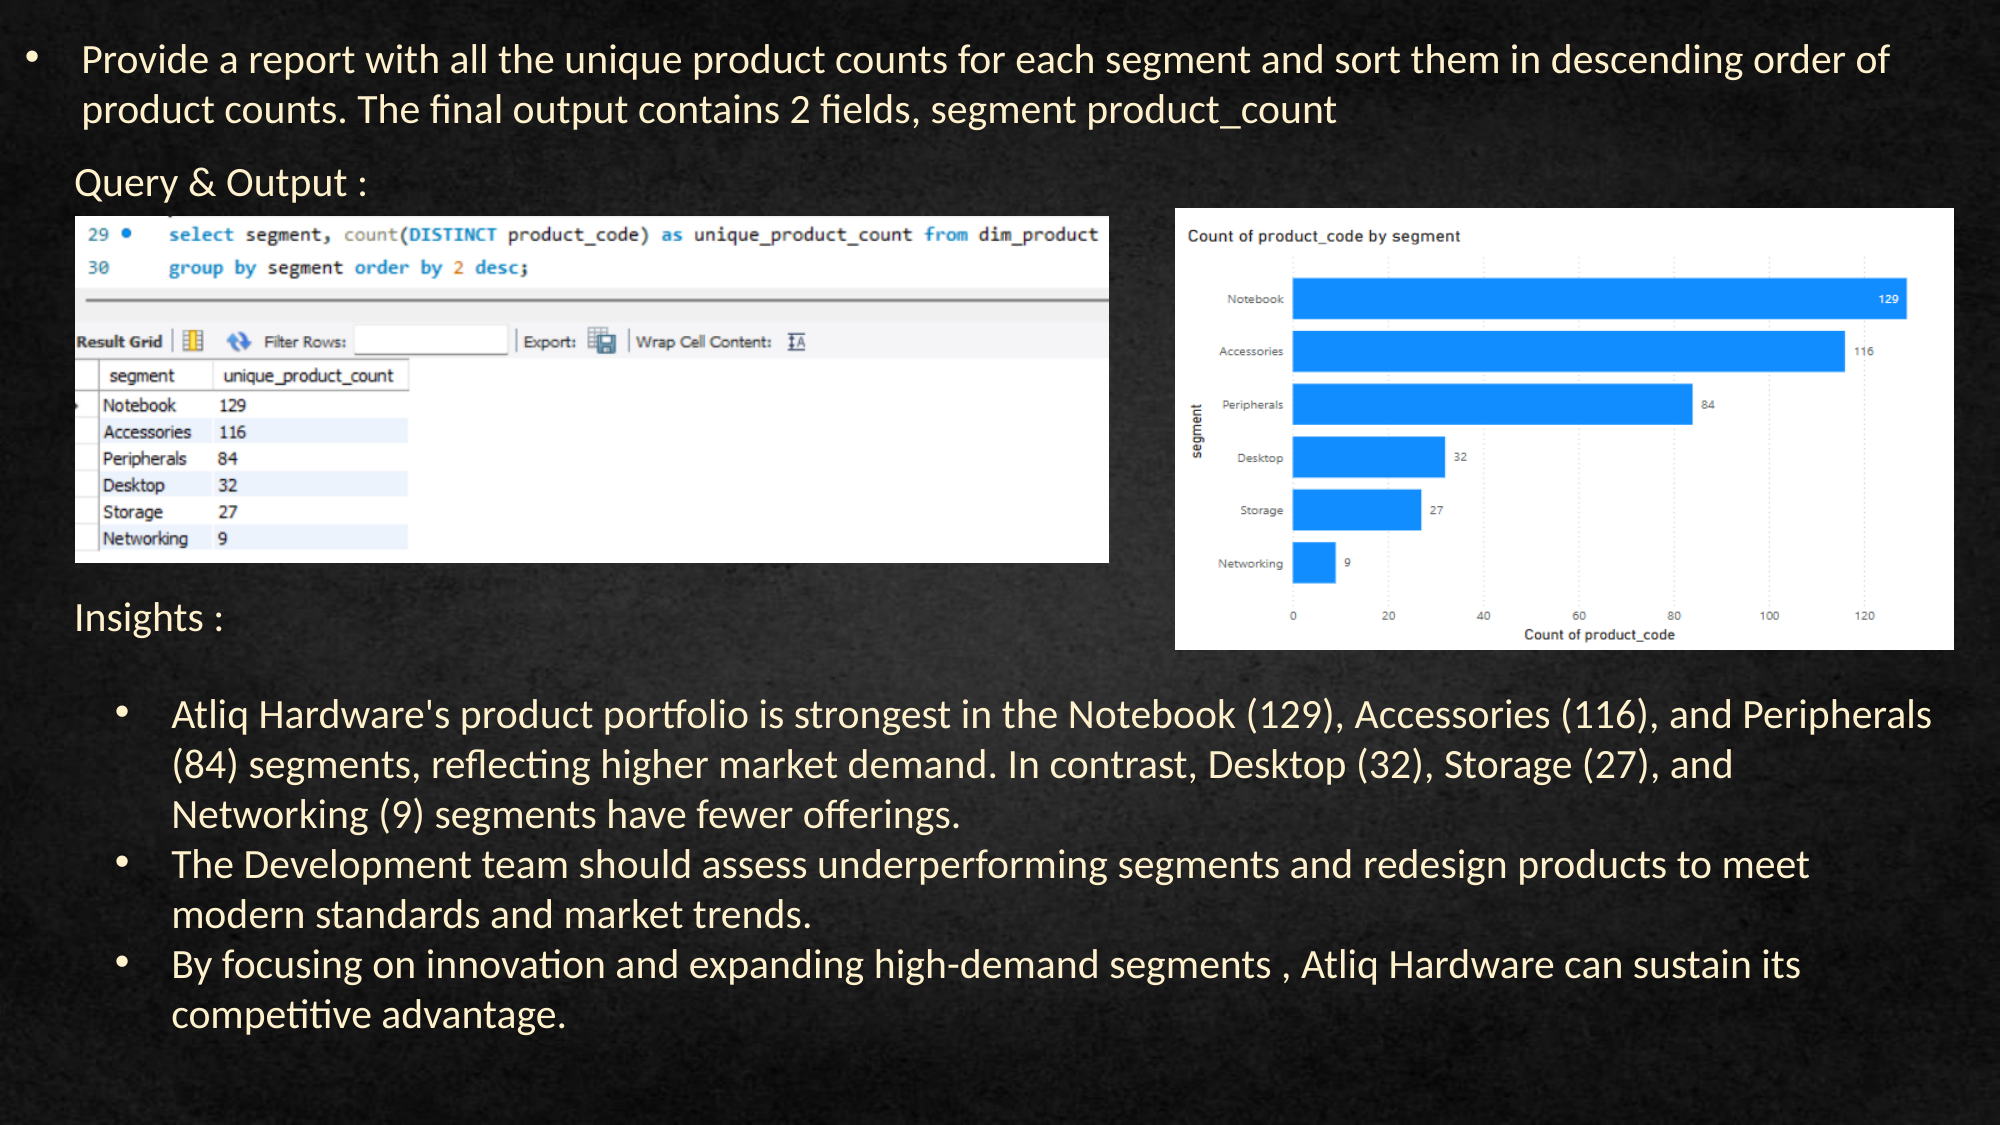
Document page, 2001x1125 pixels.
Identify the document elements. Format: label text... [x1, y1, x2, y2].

picture [0, 0, 2000, 1125]
text_box Insights : [74, 589, 1138, 990]
list Provide a report with all the unique product counts for each segment and sort them in descending order of product counts. The final output contains 2 fields, segment product_count [24, 31, 2000, 133]
text_box Atliq Hardware's product portfolio is strongest in the Notebook (129), Accessories (116), and Peripherals (84) segments, reflecting higher market demand. In contrast, Desktop (32), Storage (27), and Networking (9) segments have fewer offerings. The Development team should assess underperforming segments and redesign products to meet modern standards and market trends. By focusing on innovation and expanding high-demand segments , Atliq Hardware can sustain its competitive advantage. [99, 678, 1954, 1044]
text_box Query & Output : [74, 155, 388, 206]
